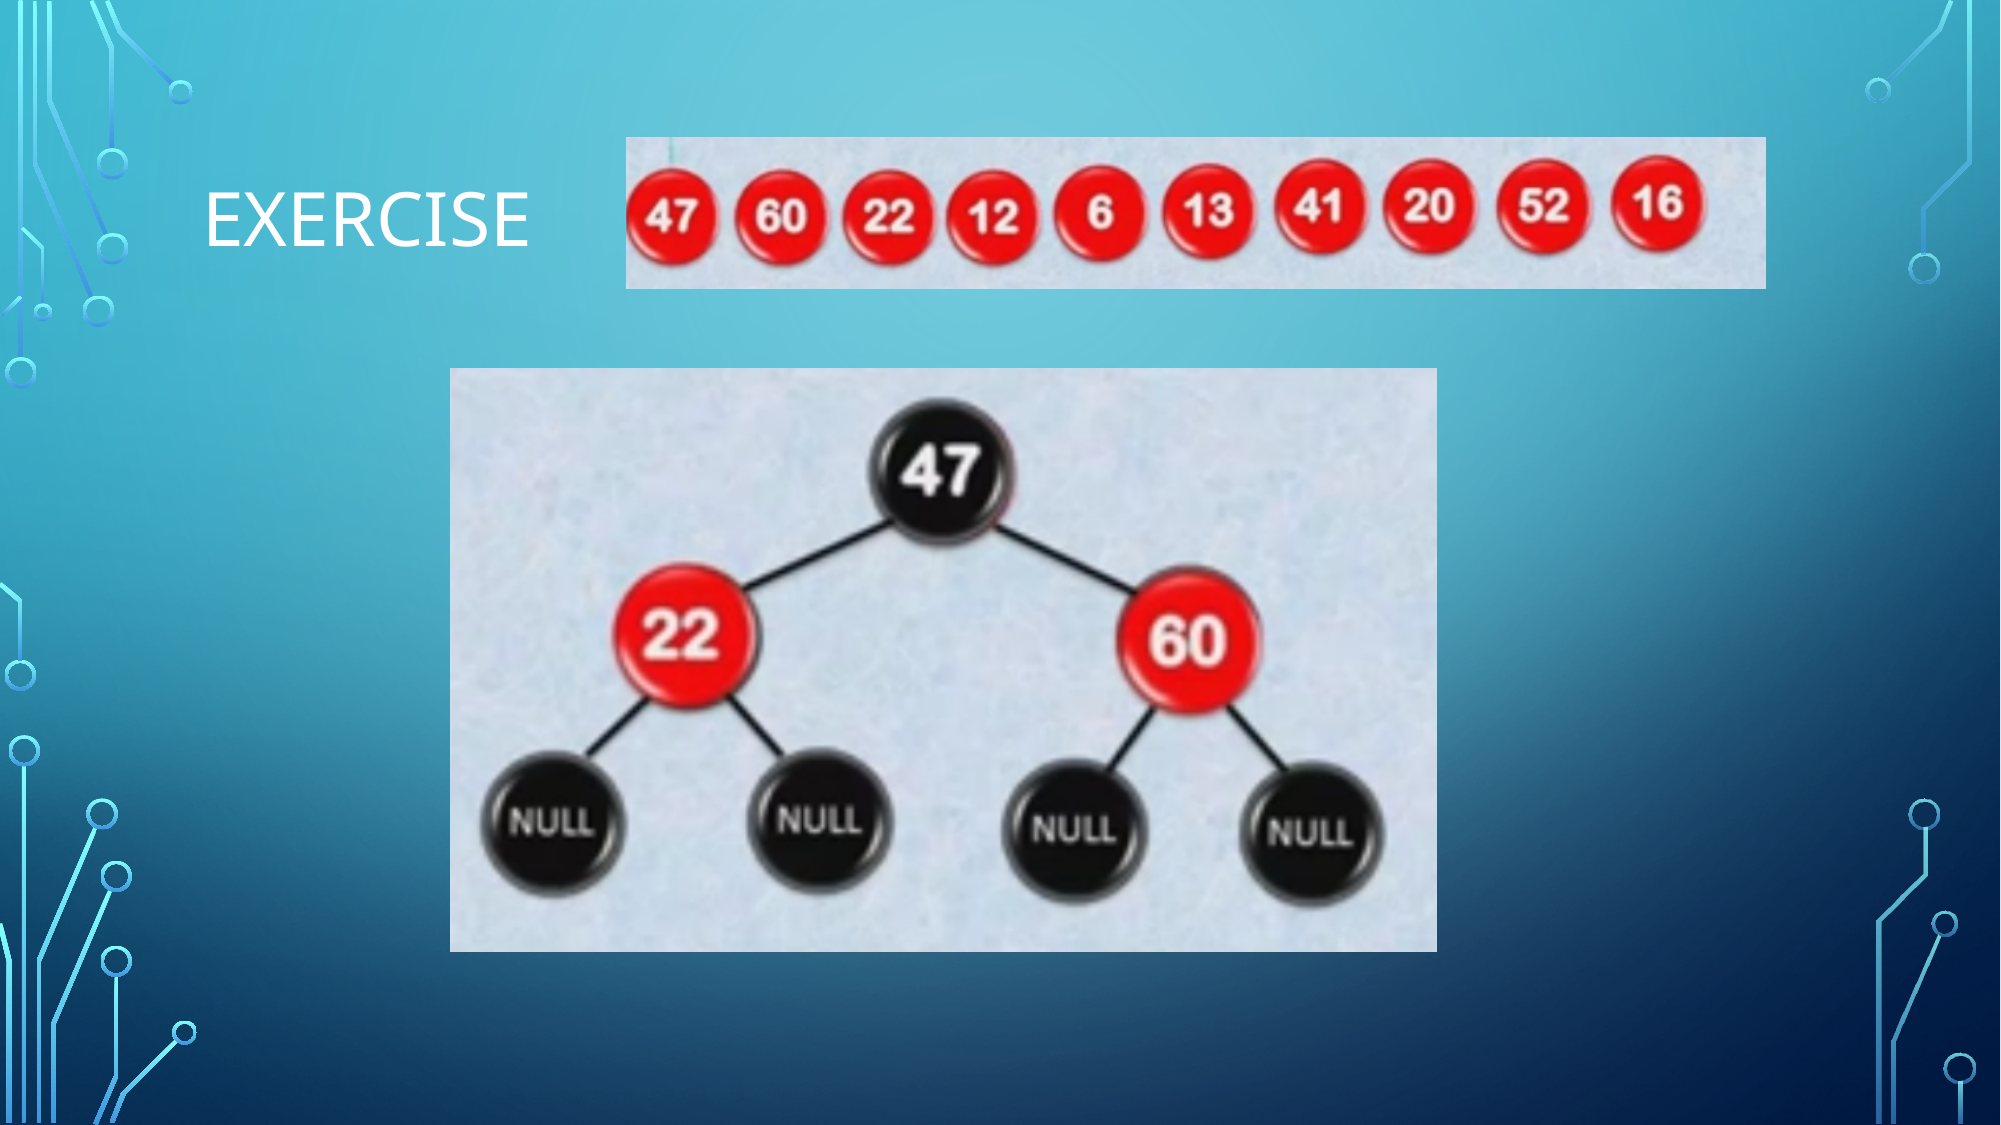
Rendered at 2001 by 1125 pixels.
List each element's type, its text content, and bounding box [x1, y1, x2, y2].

picture [625, 137, 1766, 289]
title EXERCISE [187, 101, 1813, 344]
picture [450, 368, 1437, 952]
